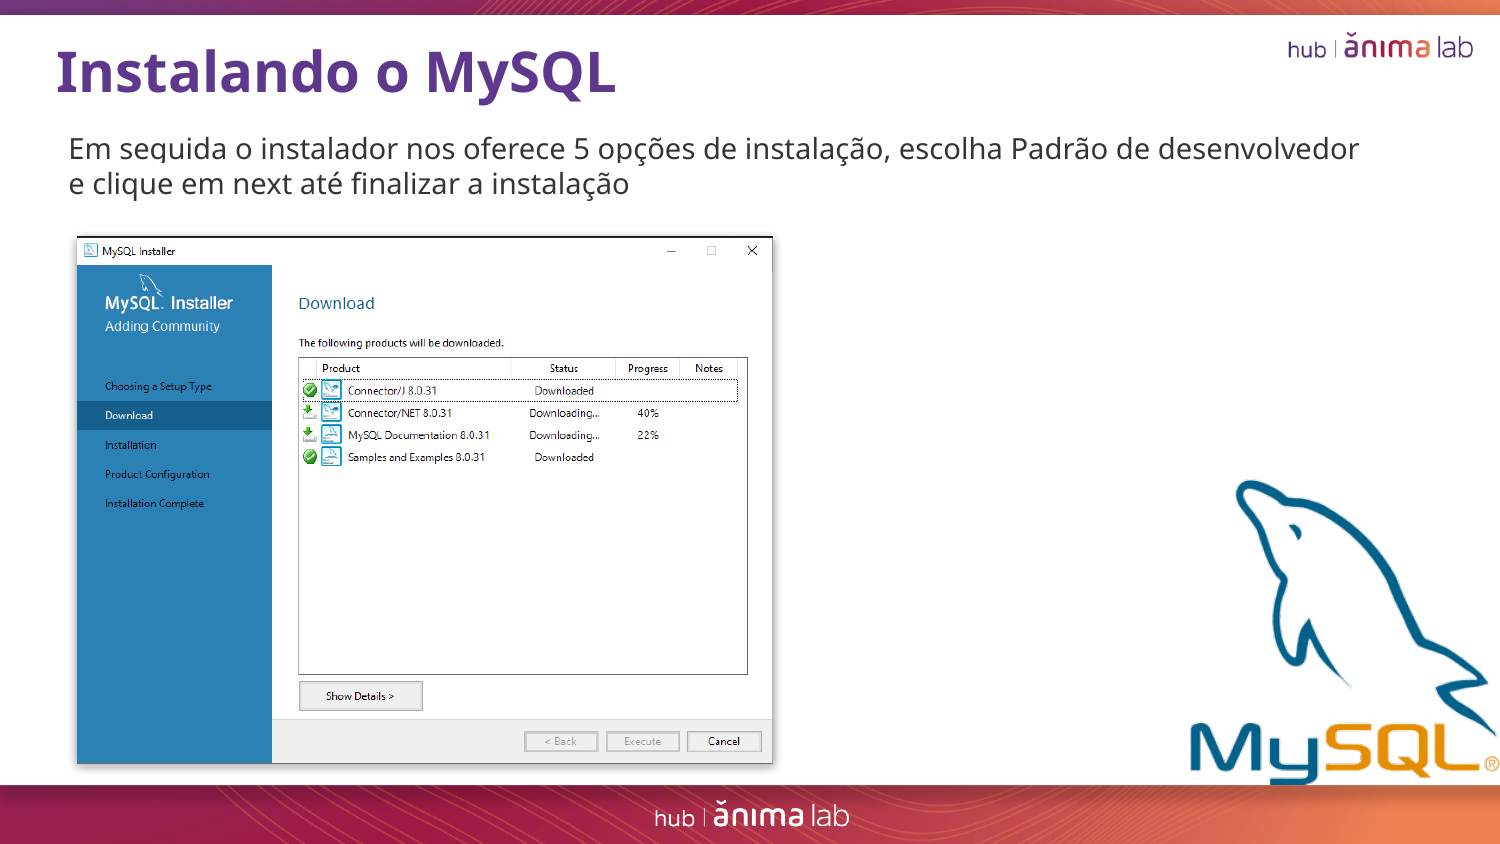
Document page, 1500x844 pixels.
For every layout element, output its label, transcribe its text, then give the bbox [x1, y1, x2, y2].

text_box Instalando o MySQL [41, 21, 1459, 119]
picture [1190, 475, 1500, 785]
picture [0, 786, 1500, 844]
picture [0, 0, 1500, 15]
picture [77, 236, 773, 767]
picture [1459, 25, 1481, 67]
text_box Em seguida o instalador nos oferece 5 opções de instalação, escolha Padrão de desenvolvedor e clique em next até finalizar a instalação [53, 119, 1395, 216]
